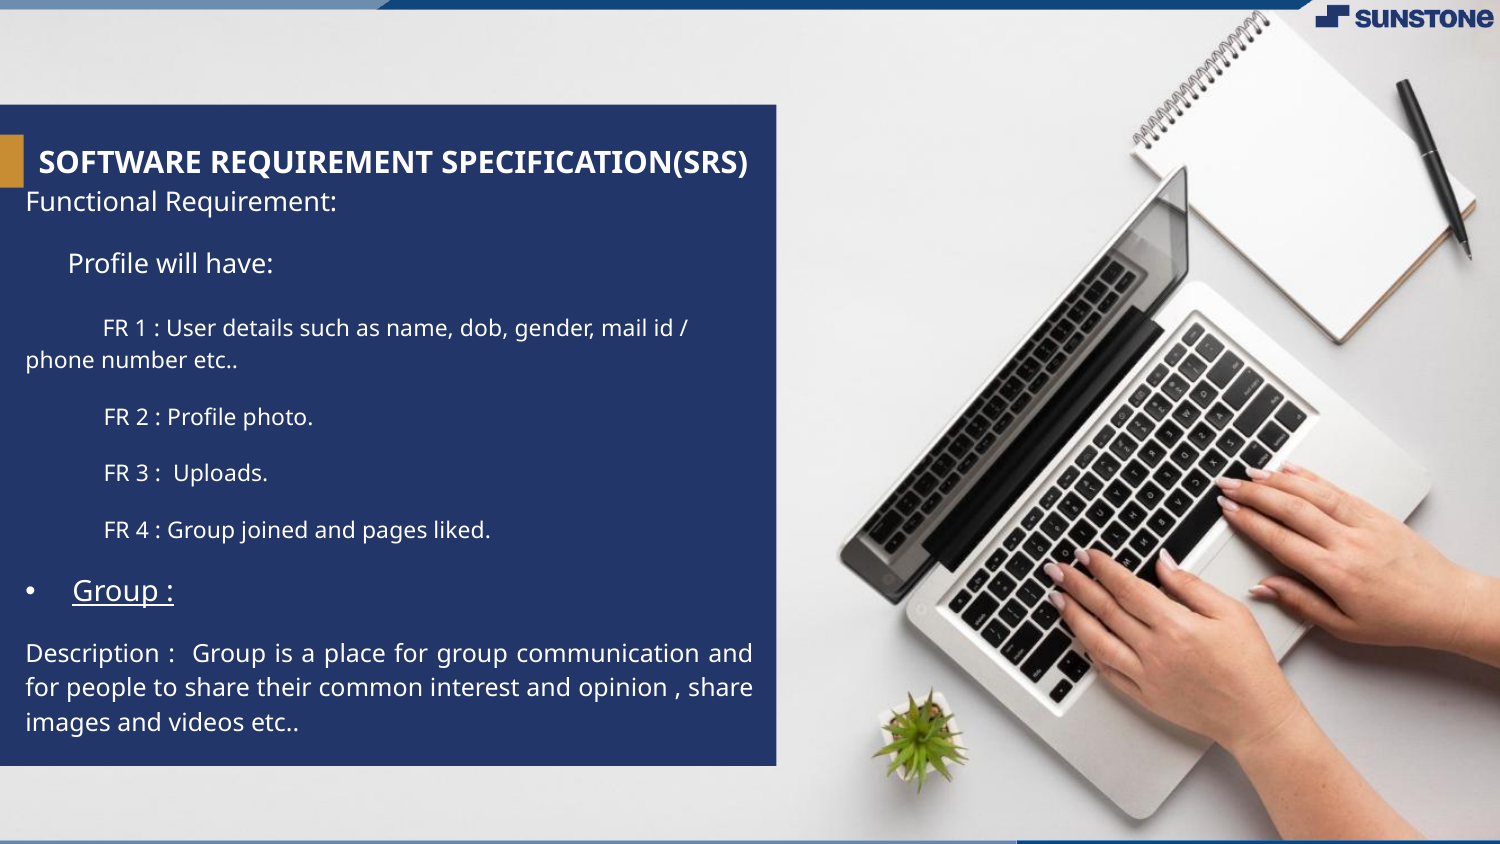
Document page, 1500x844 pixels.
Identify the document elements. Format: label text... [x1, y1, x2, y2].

picture [0, 0, 1500, 844]
list Functional Requirement: Profile will have: FR 1 : User details such as name, dob, gender, mail id / phone number etc.. FR 2 : Profile photo. FR 3 : Uploads. FR 4 : Group joined and pages liked. Group : Description : Group is a place for group communication and for people to share their common interest and opinion , share images and videos etc.. [10, 172, 770, 766]
title SOFTWARE REQUIREMENT SPECIFICATION(SRS) [23, 132, 770, 172]
